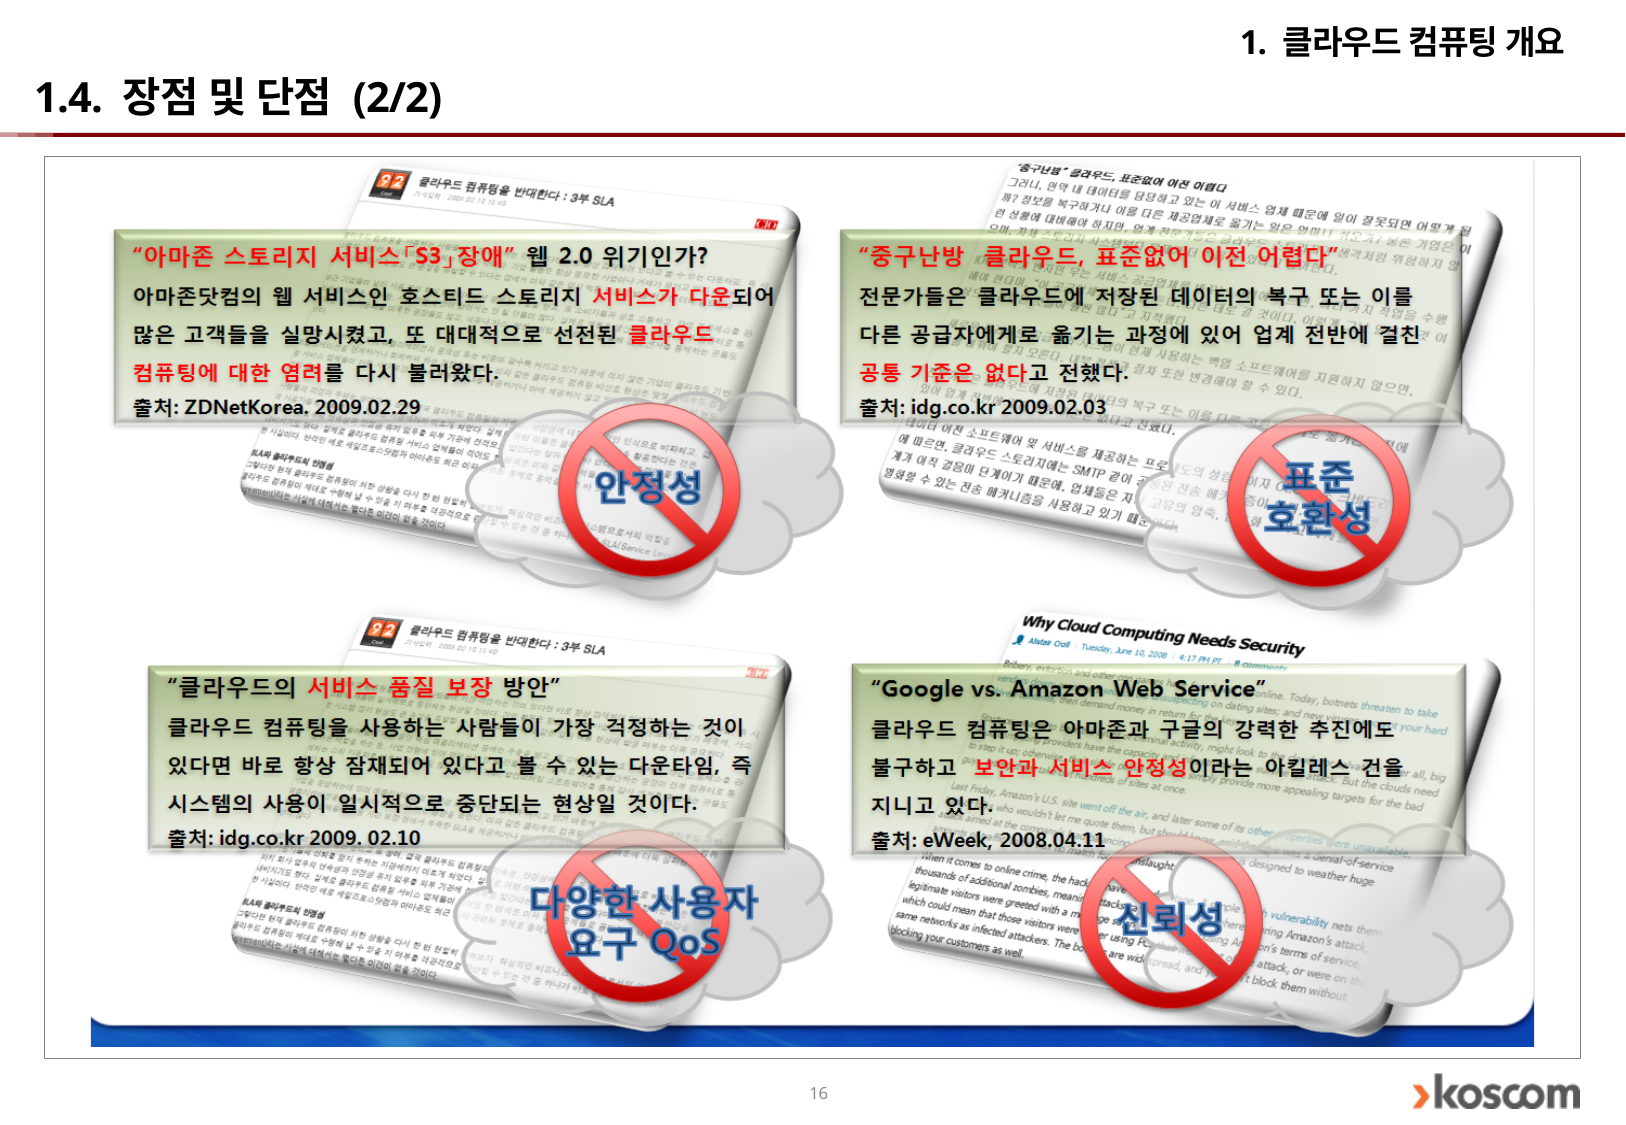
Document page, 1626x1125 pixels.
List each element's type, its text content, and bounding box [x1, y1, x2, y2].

picture [90, 160, 1535, 1048]
text_box 1. 클라우드 컴퓨팅 개요 [999, 14, 1581, 129]
picture [1413, 1073, 1580, 1109]
title 1.4. 장점 및 단점 (2/2) [19, 15, 999, 129]
